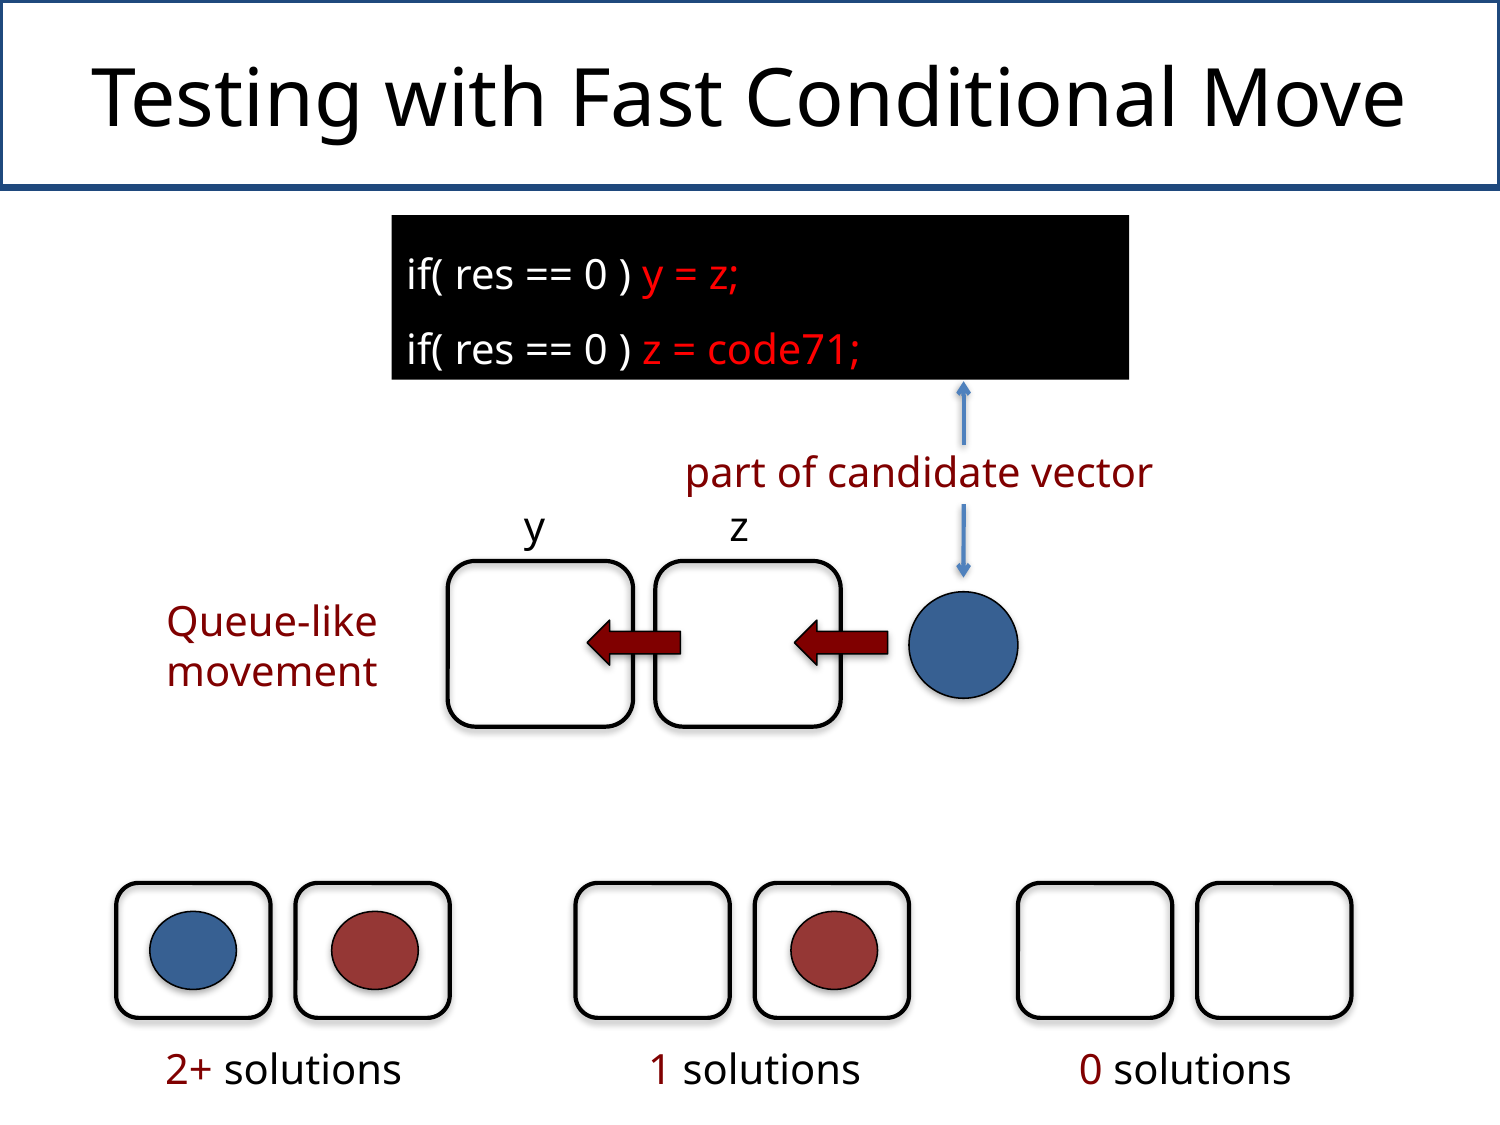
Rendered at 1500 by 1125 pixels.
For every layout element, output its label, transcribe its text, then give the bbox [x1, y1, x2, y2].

text_box [1017, 882, 1174, 1019]
text_box [654, 560, 842, 728]
text_box [447, 560, 634, 728]
text_box [790, 910, 879, 991]
text_box [908, 590, 1019, 700]
text_box [1196, 882, 1353, 1019]
text_box [115, 882, 272, 1019]
text_box if( res == 0 ) y = z; if( res == 0 ) z = code71; [391, 215, 1130, 380]
text_box 1 solutions [568, 1035, 942, 1101]
text_box 0 solutions [998, 1035, 1372, 1101]
text_box 2+ solutions [97, 1035, 471, 1101]
title Testing with Fast Conditional Move [0, 0, 1500, 188]
text_box [294, 882, 451, 1019]
text_box y [509, 492, 634, 558]
text_box [574, 882, 731, 1019]
text_box part of candidate vector [669, 438, 1416, 504]
text_box z [714, 492, 839, 558]
text_box [793, 619, 889, 666]
text_box [753, 882, 910, 1019]
text_box Queue-like movement [151, 587, 481, 702]
text_box [330, 910, 420, 991]
text_box [586, 619, 682, 666]
text_box [148, 910, 238, 991]
